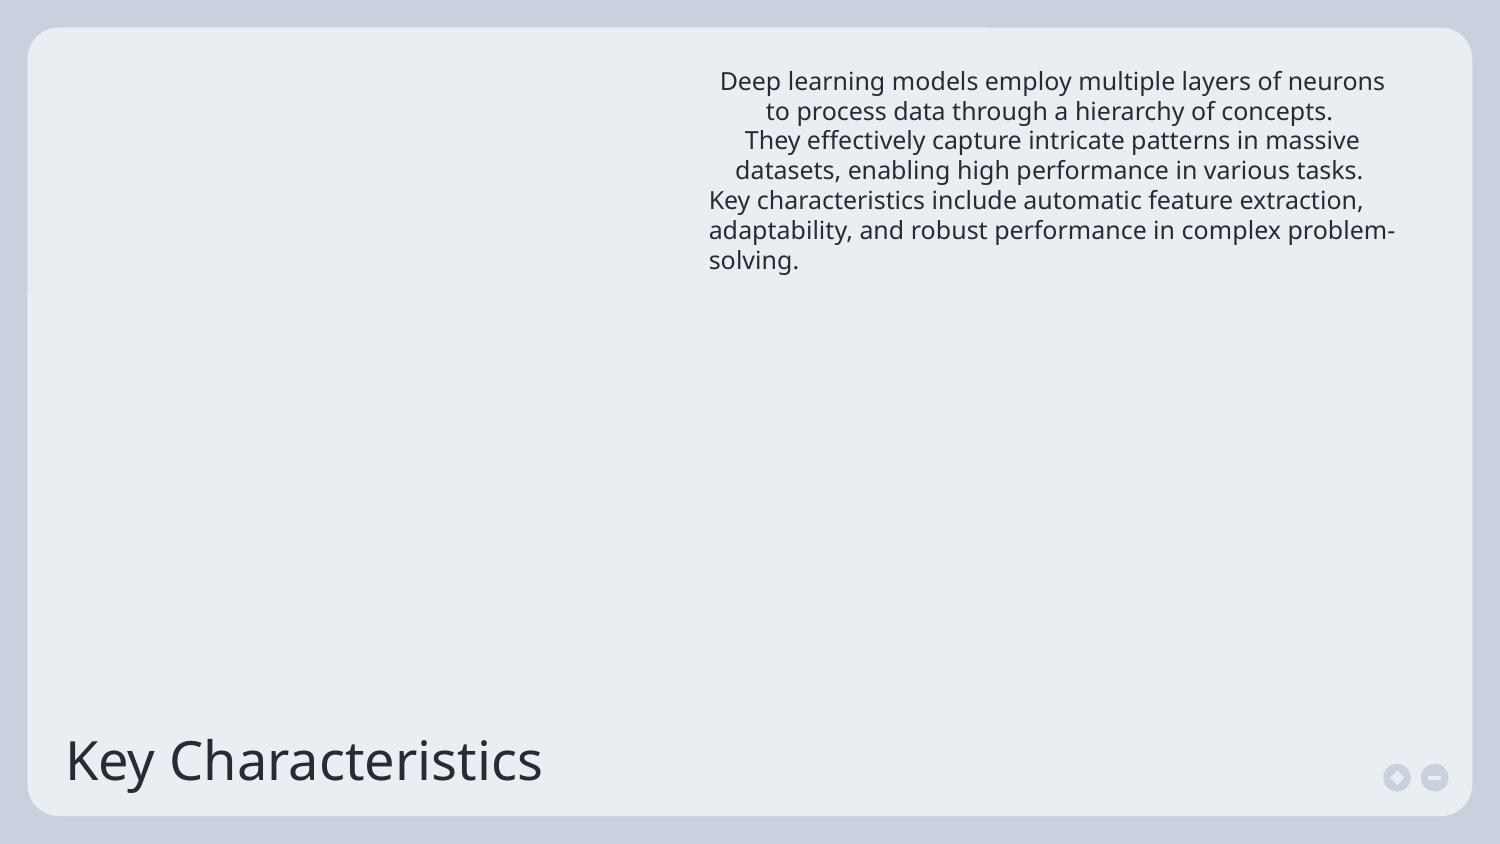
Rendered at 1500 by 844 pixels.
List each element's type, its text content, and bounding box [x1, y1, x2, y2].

subtitle Deep learning models employ multiple layers of neurons to process data through a hierarchy of concepts. They effectively capture intricate patterns in massive datasets, enabling high performance in various tasks. Key characteristics include automatic feature extraction, adaptability, and robust performance in complex problem-solving. [693, 50, 1413, 536]
title Key Characteristics [50, 334, 652, 807]
